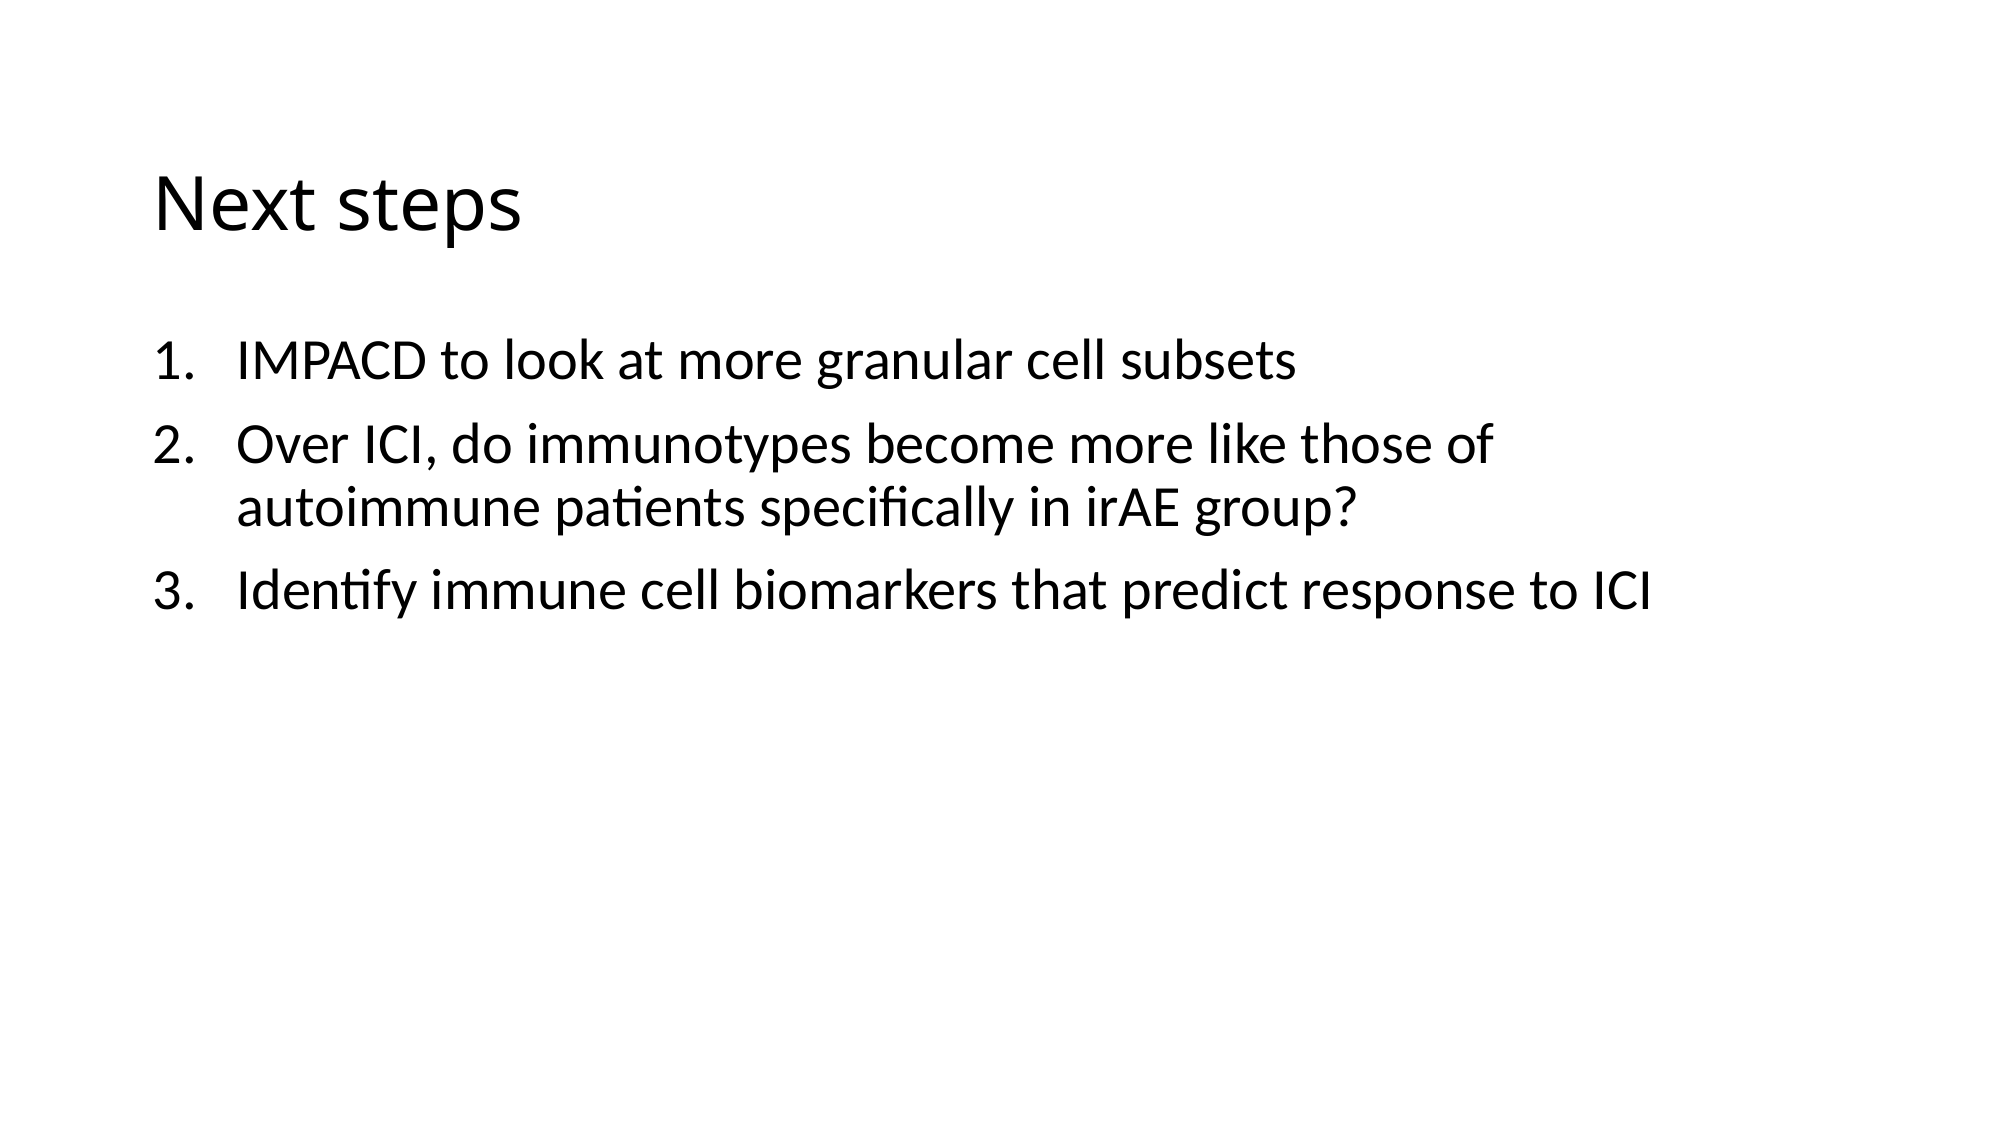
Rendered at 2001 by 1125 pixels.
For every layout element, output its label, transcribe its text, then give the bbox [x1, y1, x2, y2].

list IMPACD to look at more granular cell subsets Over ICI, do immunotypes become more like those of autoimmune patients specifically in irAE group? Identify immune cell biomarkers that predict response to ICI [137, 322, 1677, 1081]
title Next steps [137, 97, 1863, 315]
